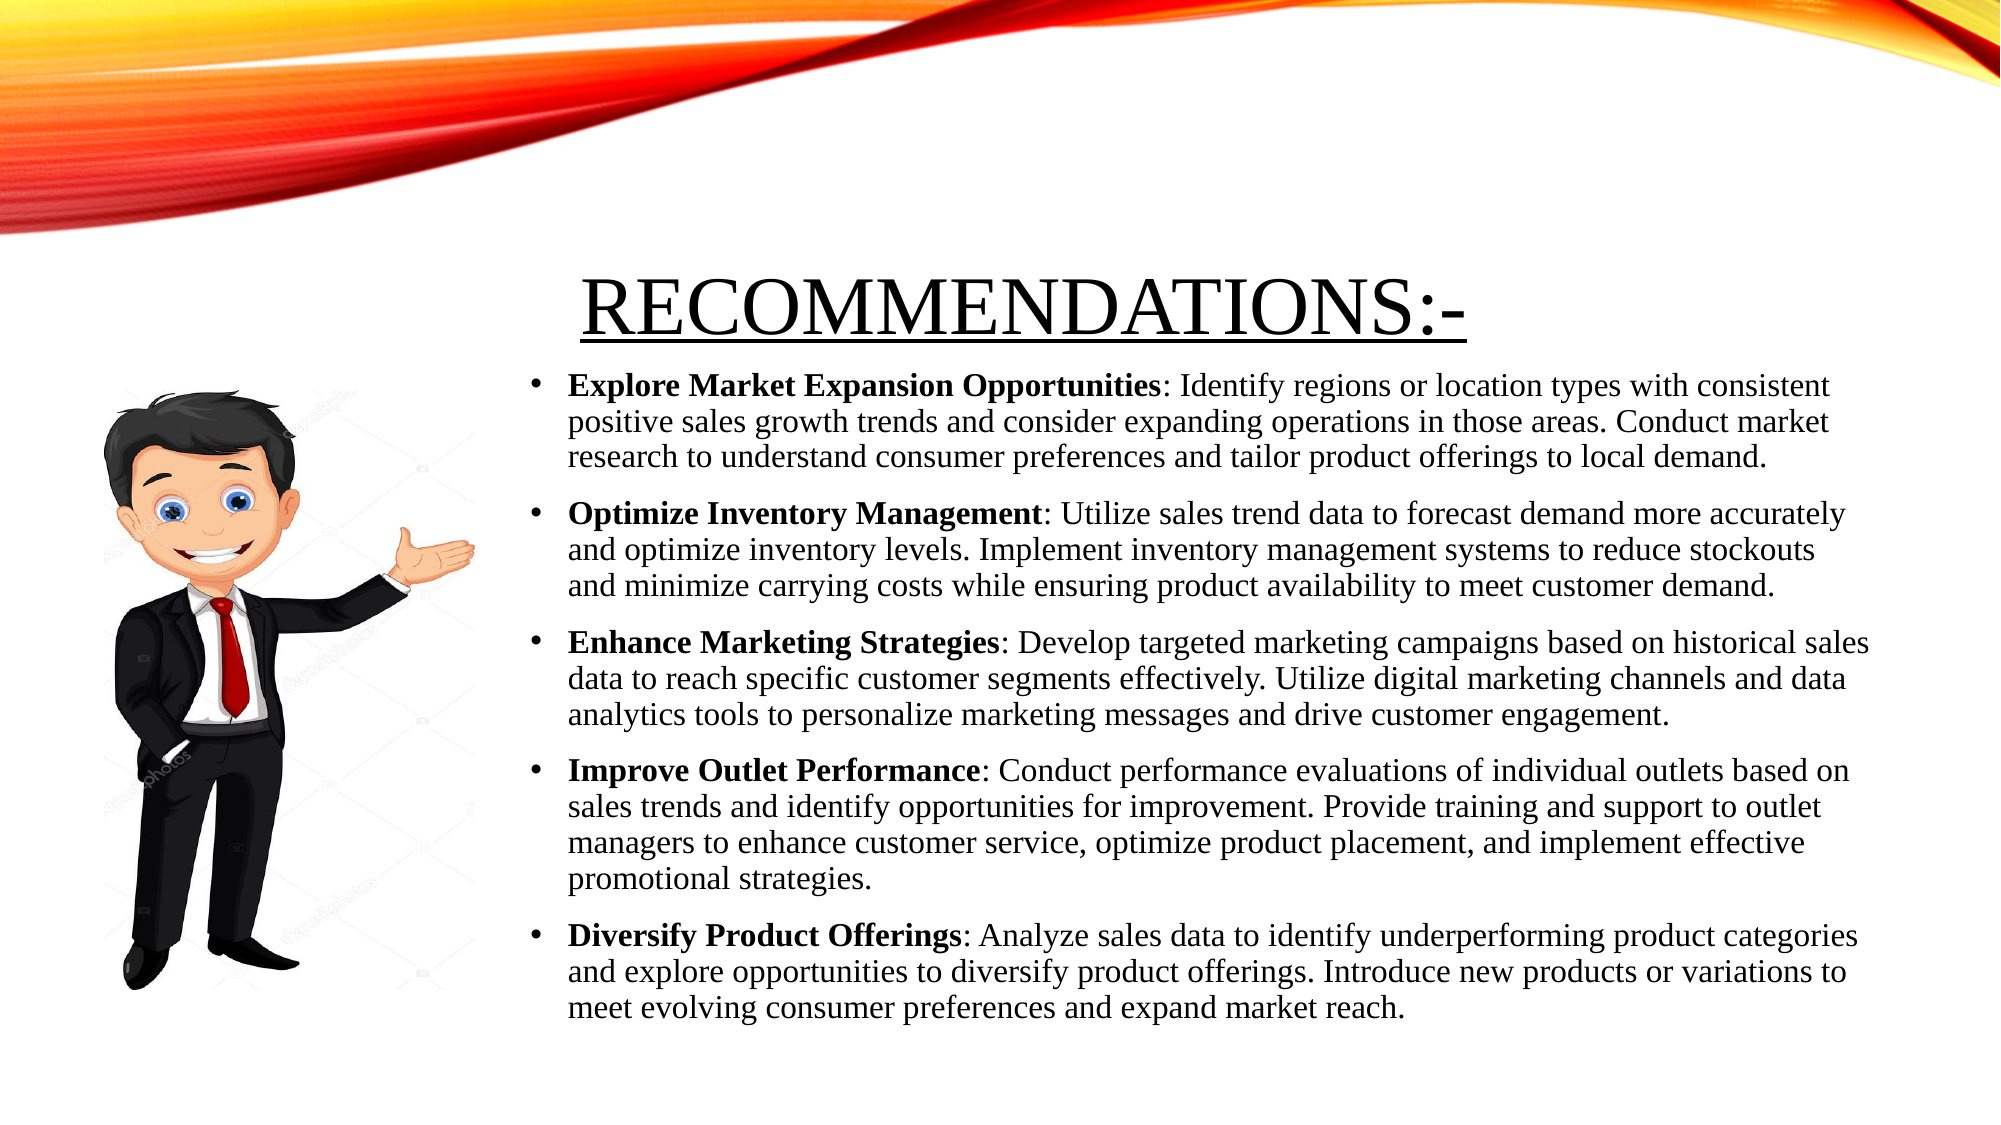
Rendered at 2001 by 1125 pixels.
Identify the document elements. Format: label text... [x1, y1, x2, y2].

picture [0, 0, 2000, 237]
list Explore Market Expansion Opportunities: Identify regions or location types with consistent positive sales growth trends and consider expanding operations in those areas. Conduct market research to understand consumer preferences and tailor product offerings to local demand. Optimize Inventory Management: Utilize sales trend data to forecast demand more accurately and optimize inventory levels. Implement inventory management systems to reduce stockouts and minimize carrying costs while ensuring product availability to meet customer demand. Enhance Marketing Strategies: Develop targeted marketing campaigns based on historical sales data to reach specific customer segments effectively. Utilize digital marketing channels and data analytics tools to personalize marketing messages and drive customer engagement. Improve Outlet Performance: Conduct performance evaluations of individual outlets based on sales trends and identify opportunities for improvement. Provide training and support to outlet managers to enhance customer service, optimize product placement, and implement effective promotional strategies. Diversify Product Offerings: Analyze sales data to identify underperforming product categories and explore opportunities to diversify product offerings. Introduce new products or variations to meet evolving consumer preferences and expand market reach. [515, 360, 1888, 1021]
title RECOMMENDATIONS:- [474, 205, 1483, 409]
picture [104, 390, 476, 990]
